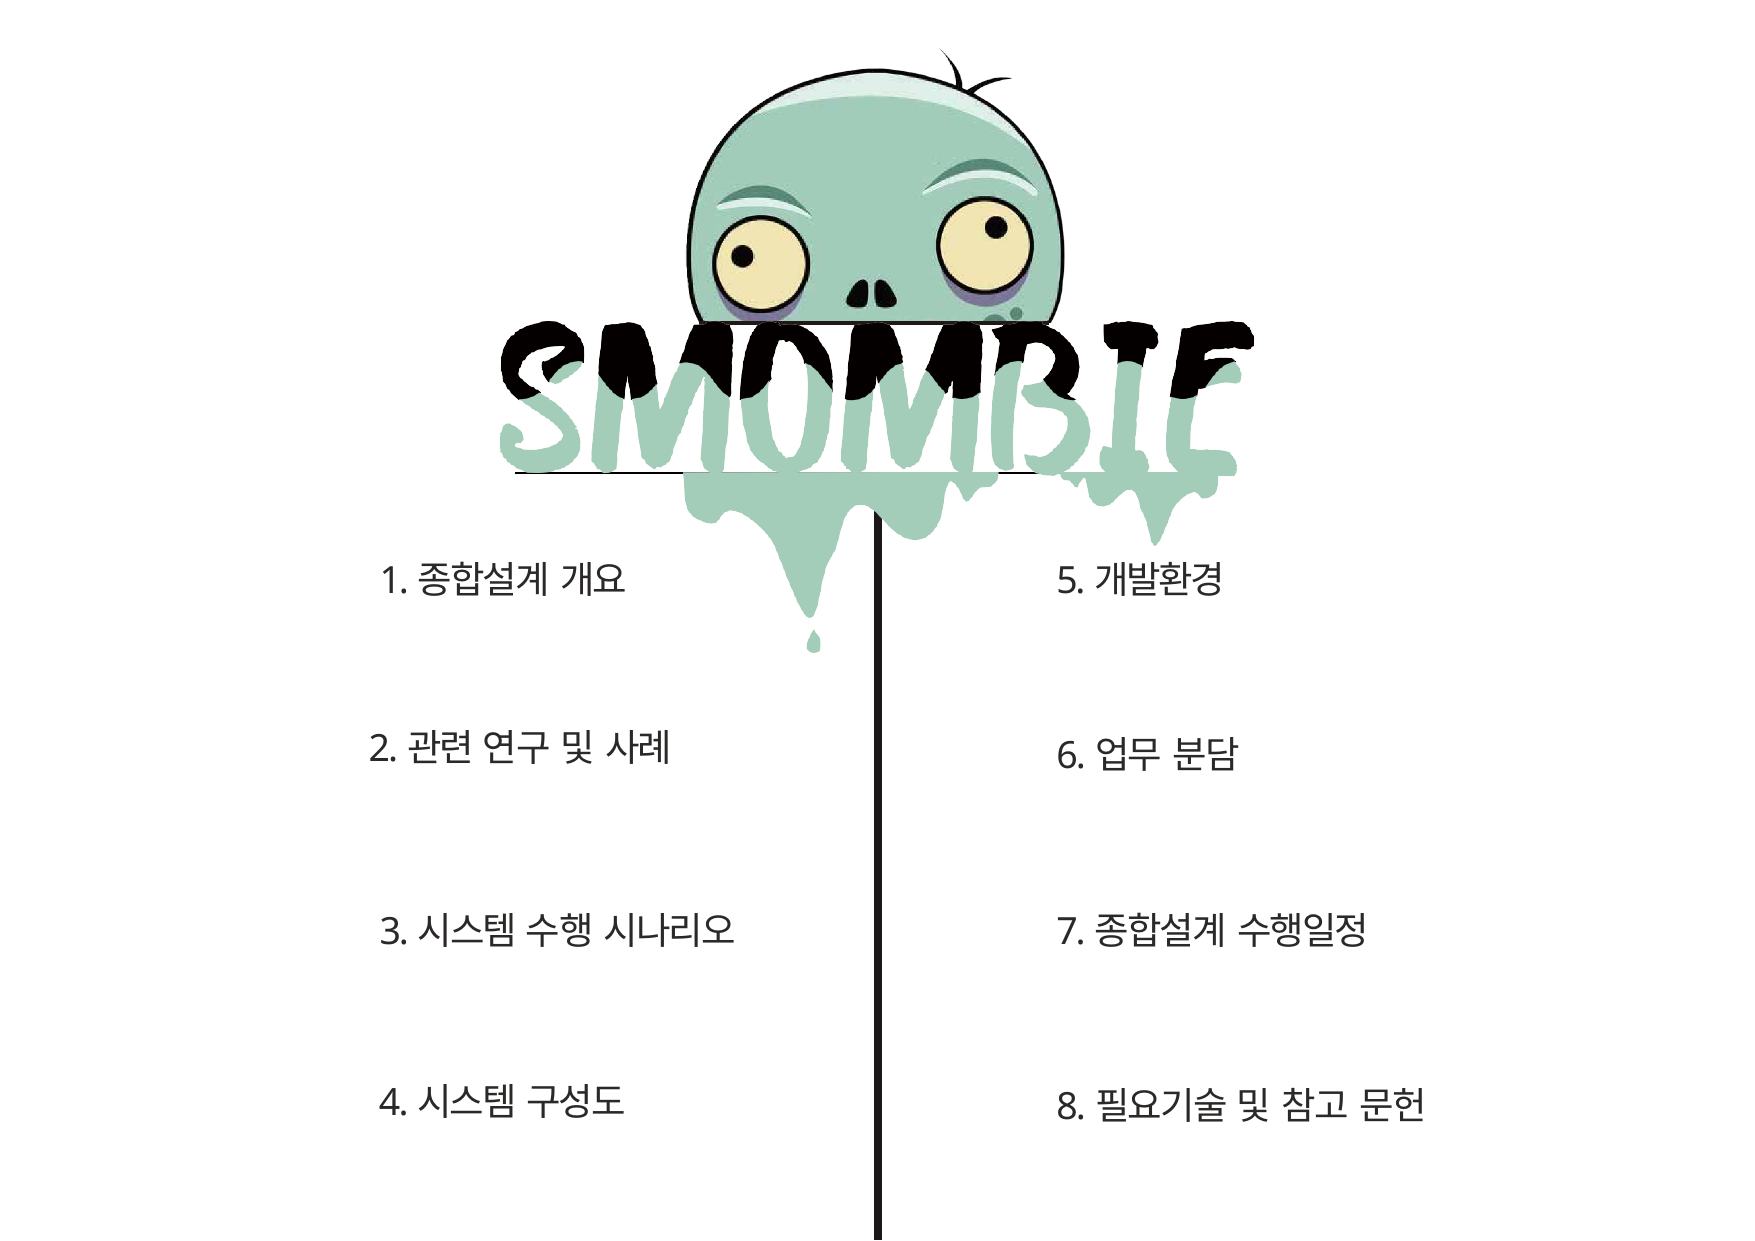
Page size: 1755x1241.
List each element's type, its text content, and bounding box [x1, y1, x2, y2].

text_box 8.필요기술 및 참고 문헌 [1054, 1080, 1453, 1128]
text_box 6.업무 분담 [1054, 729, 1255, 777]
text_box 1.종합설계 개요 [377, 553, 591, 601]
text_box [499, 321, 585, 473]
text_box [806, 630, 821, 654]
text_box [591, 321, 1255, 618]
text_box 7.종합설계 수행일정 [1054, 904, 1390, 952]
text_box 4.시스템 구성도 [376, 1075, 640, 1123]
text_box 3.시스템 수행 시나리오 [377, 904, 753, 952]
text_box 2.관련 연구 및 사례 [353, 716, 688, 777]
text_box [681, 24, 1149, 321]
